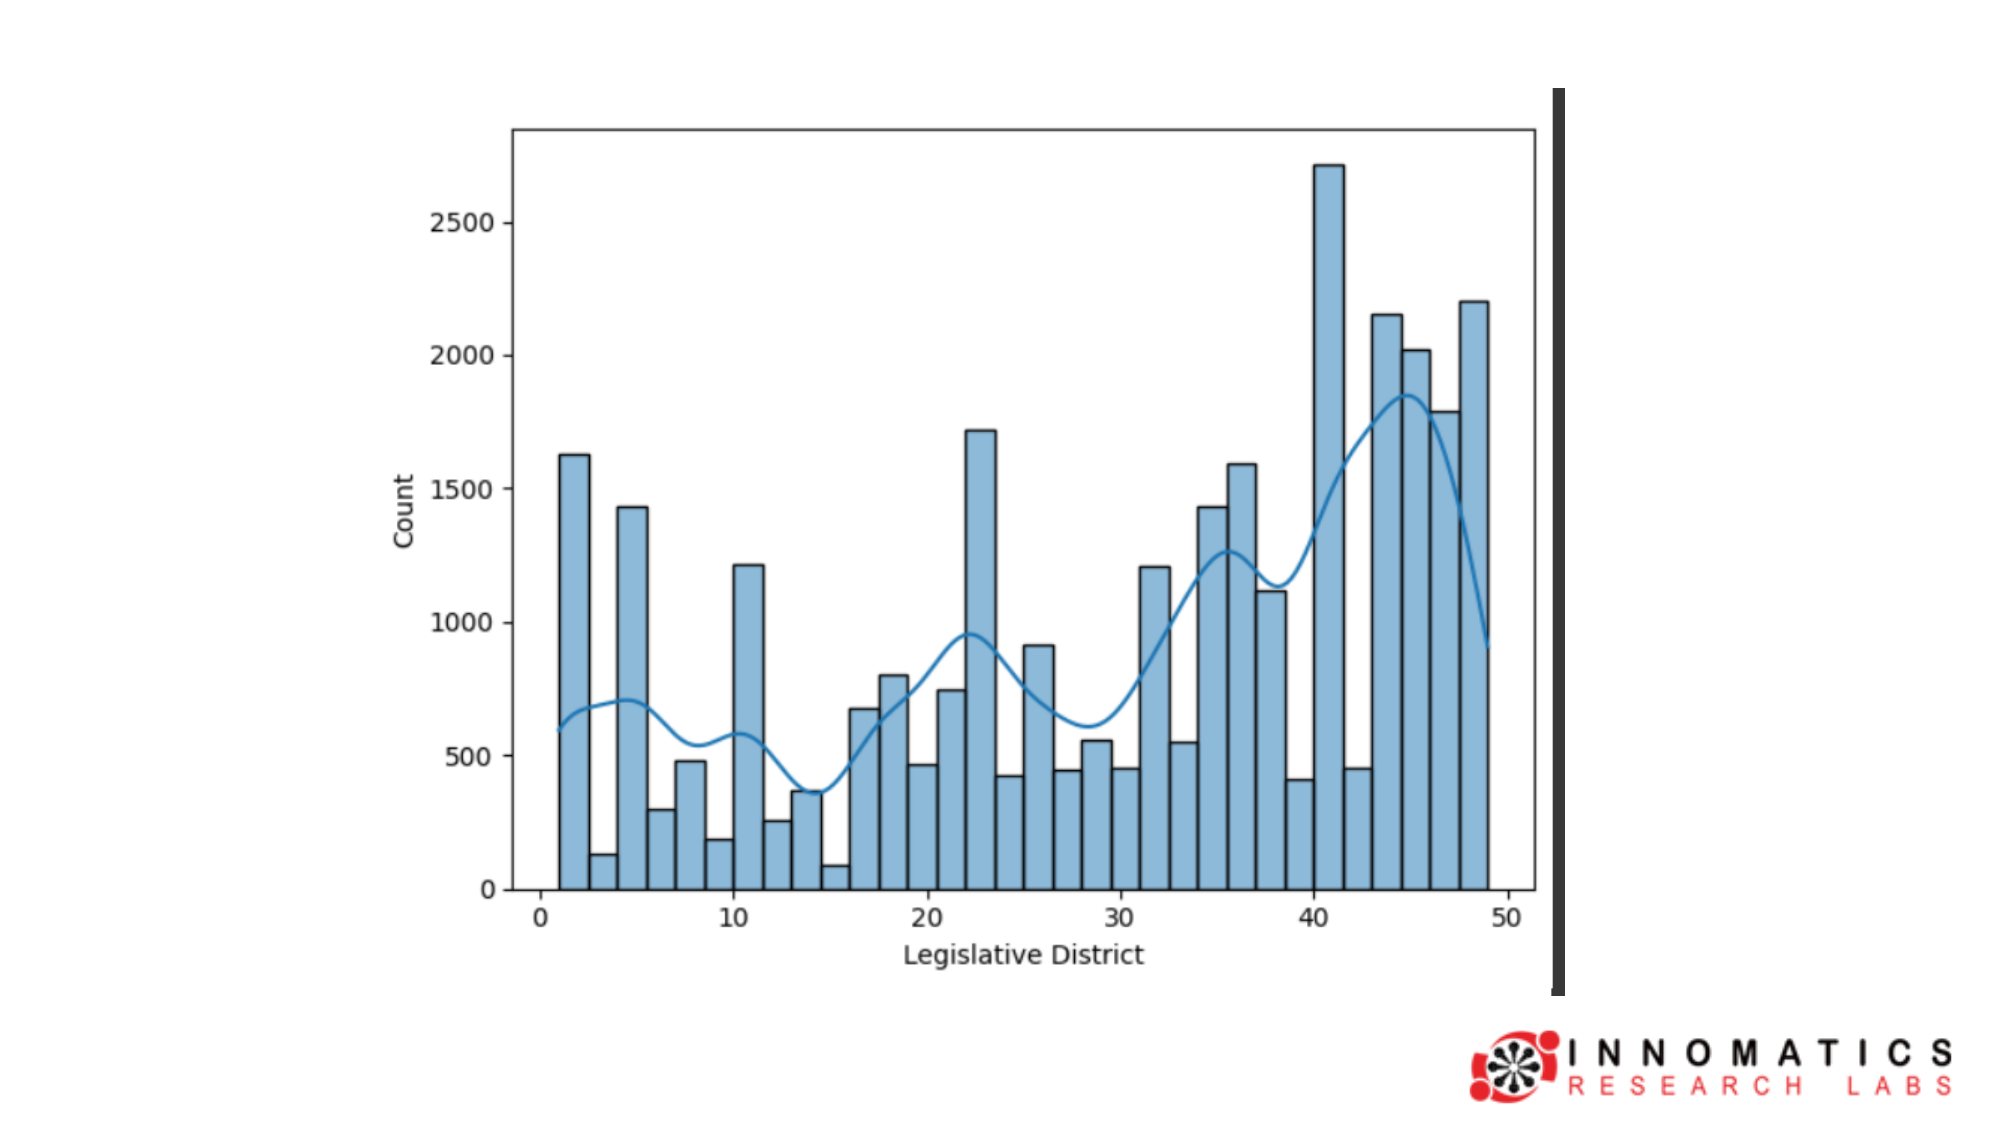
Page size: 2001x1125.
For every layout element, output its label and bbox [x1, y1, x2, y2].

picture [381, 87, 1565, 997]
picture [1445, 1014, 1975, 1125]
